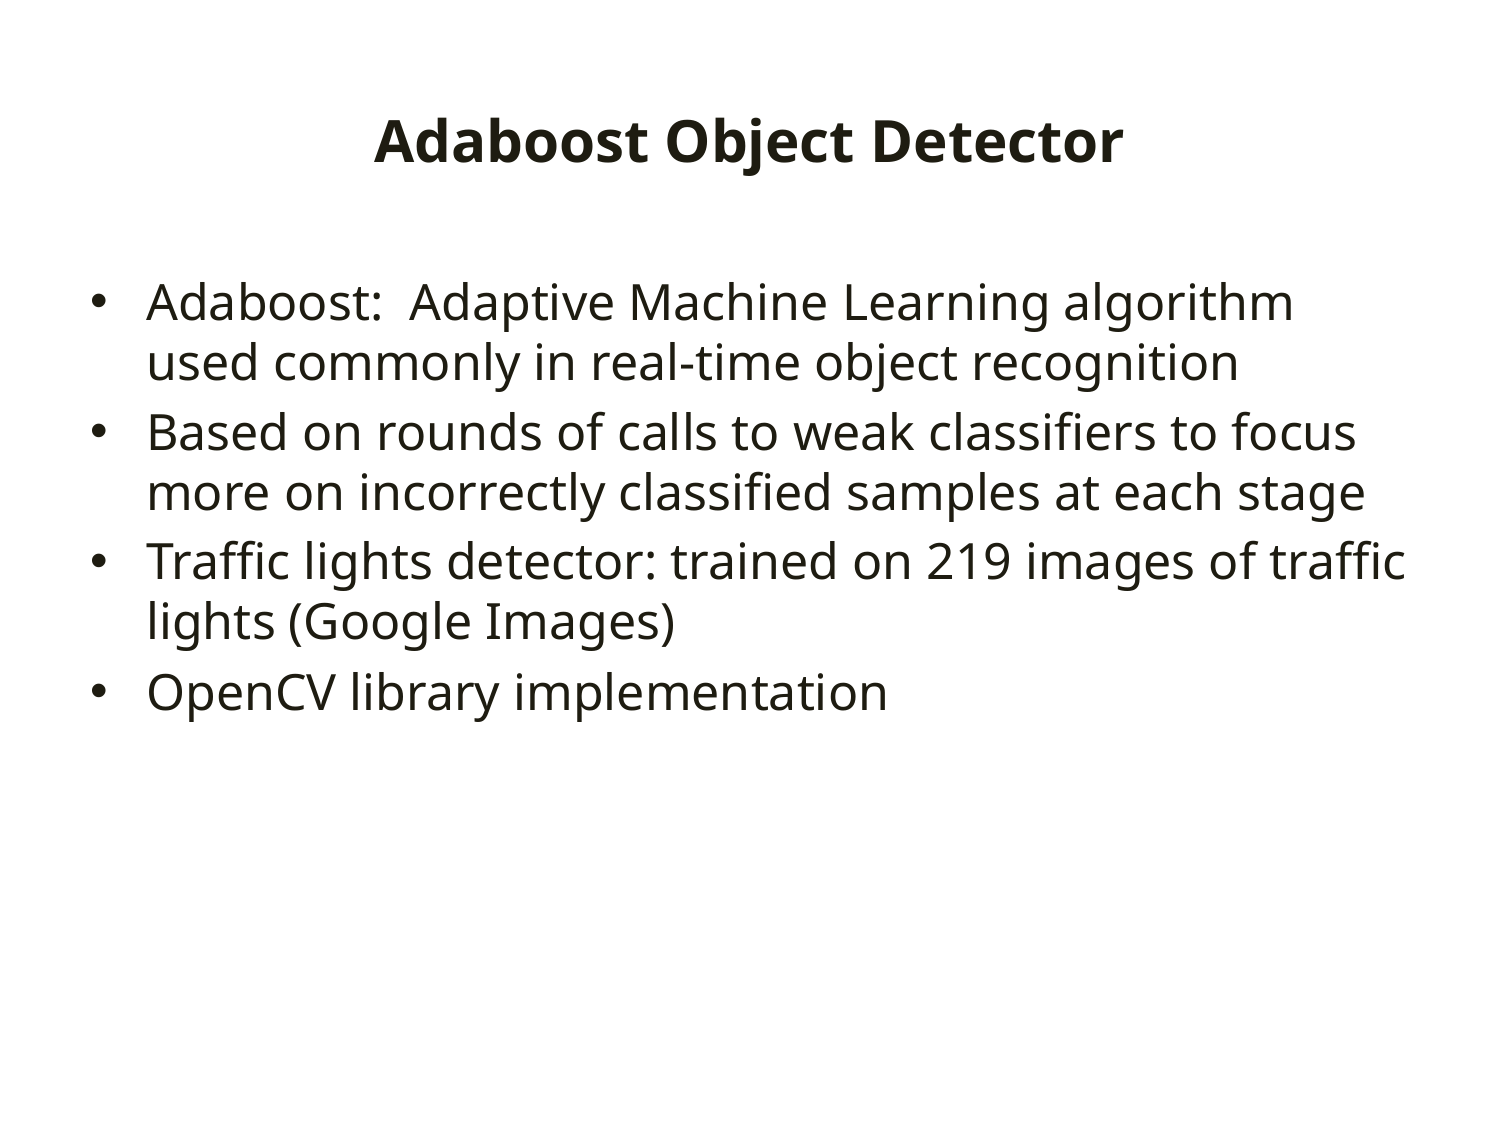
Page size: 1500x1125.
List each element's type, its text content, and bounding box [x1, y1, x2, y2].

list Adaboost: Adaptive Machine Learning algorithm used commonly in real-time object recognition Based on rounds of calls to weak classifiers to focus more on incorrectly classified samples at each stage Traffic lights detector: trained on 219 images of traffic lights (Google Images) OpenCV library implementation [74, 262, 1426, 1006]
title Adaboost Object Detector [74, 44, 1426, 233]
